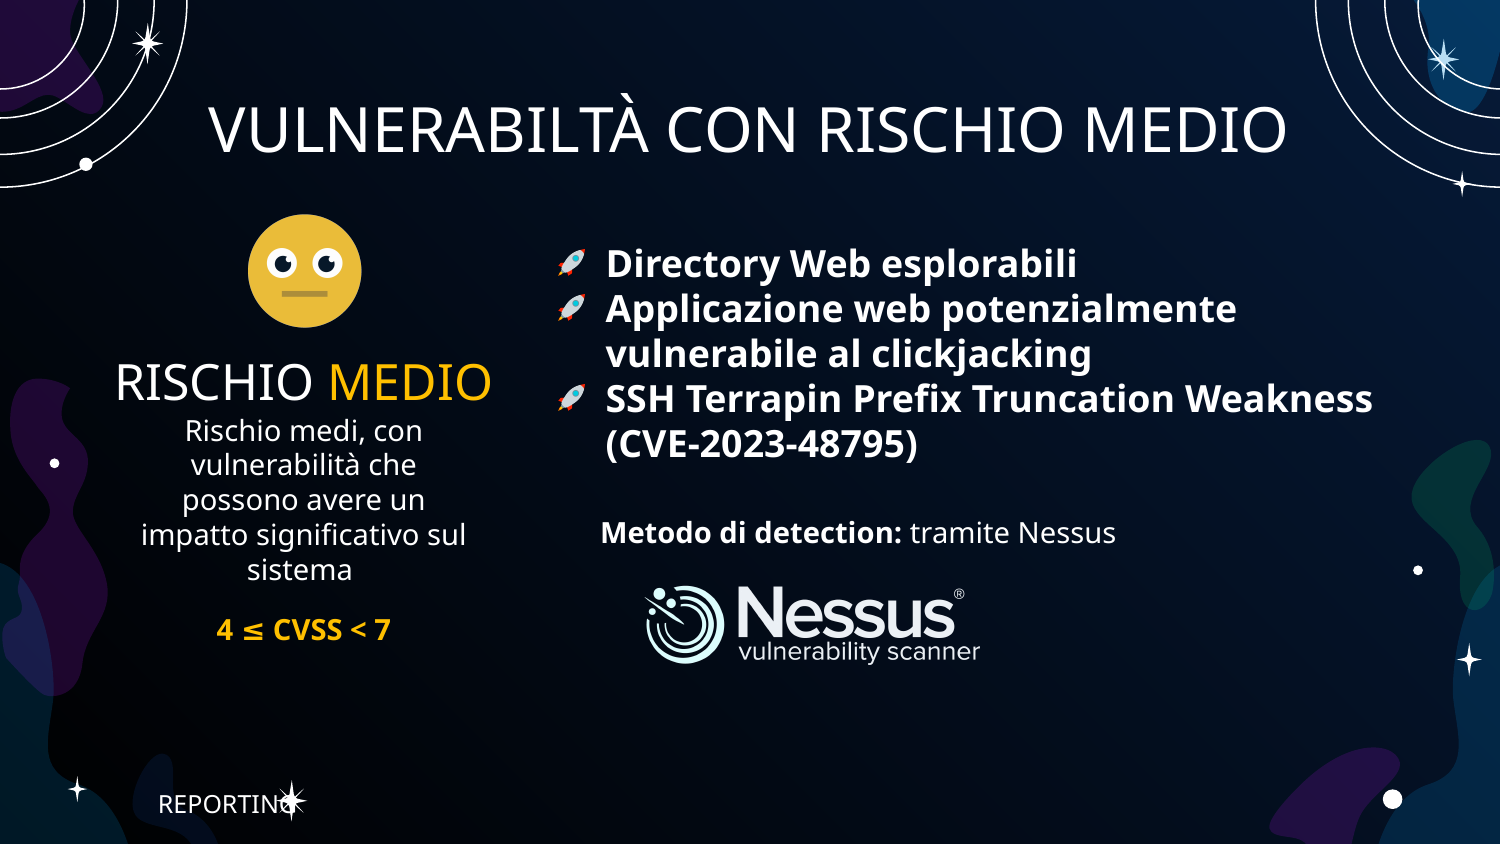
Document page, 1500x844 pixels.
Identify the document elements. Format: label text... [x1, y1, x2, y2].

picture [558, 294, 585, 321]
text_box Directory Web esplorabili Applicazione web potenzialmente vulnerabile al clickjacking SSH Terrapin Prefix Truncation Weakness (CVE-2023-48795) [543, 232, 1430, 518]
picture [558, 384, 585, 411]
subtitle Rischio medi, con vulnerabilità che possono avere un impatto significativo sul sistema 4 ≤ CVSS < 7 [125, 396, 483, 689]
subtitle RISCHIO MEDIO [85, 335, 522, 418]
picture [641, 575, 987, 670]
text_box REPORTING [143, 781, 1500, 827]
text_box Metodo di detection: tramite Nessus [585, 506, 1500, 557]
picture [244, 201, 363, 343]
title VULNERABILTÀ CON RISCHIO MEDIO [117, 74, 1383, 169]
picture [558, 249, 585, 276]
